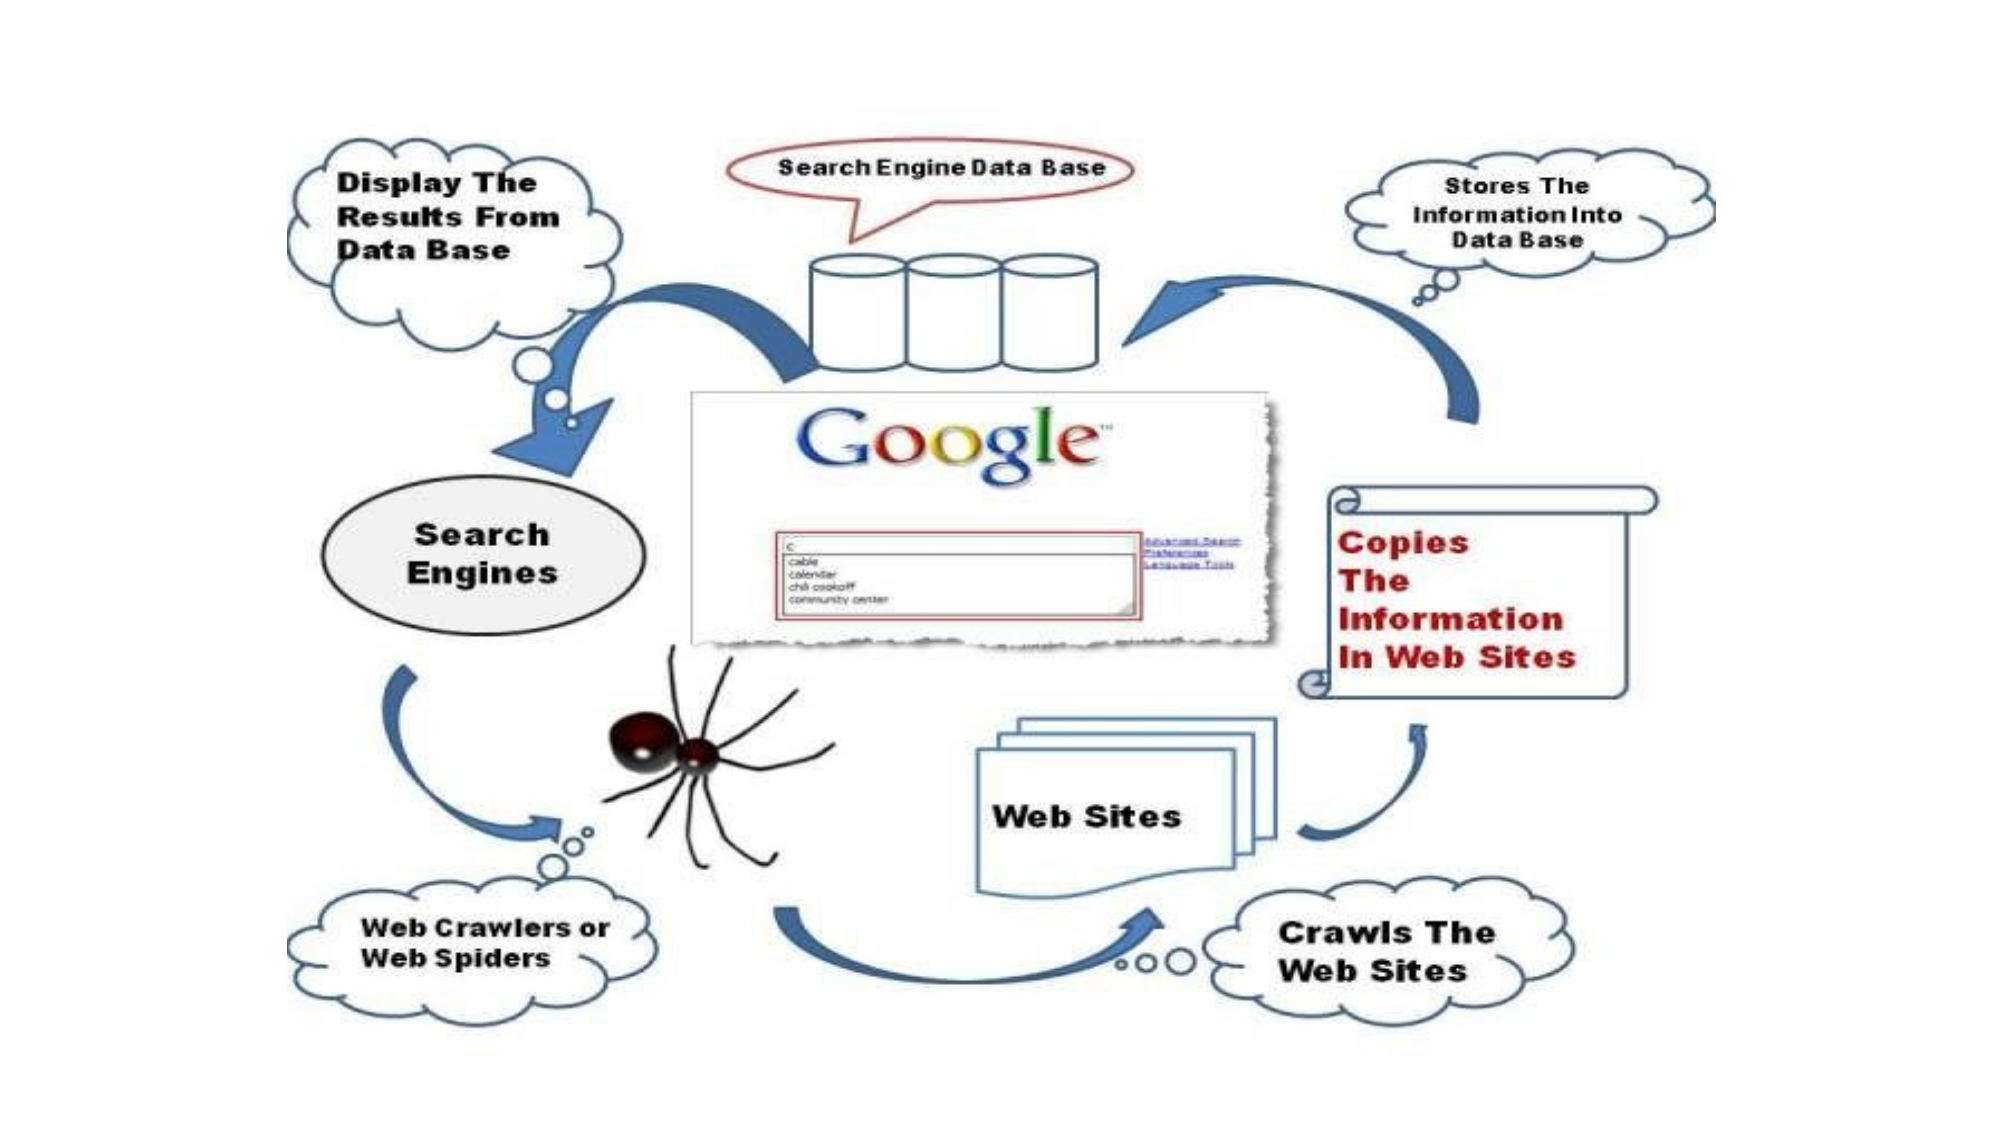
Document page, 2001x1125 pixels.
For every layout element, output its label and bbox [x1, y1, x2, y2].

list [287, 107, 1716, 1056]
